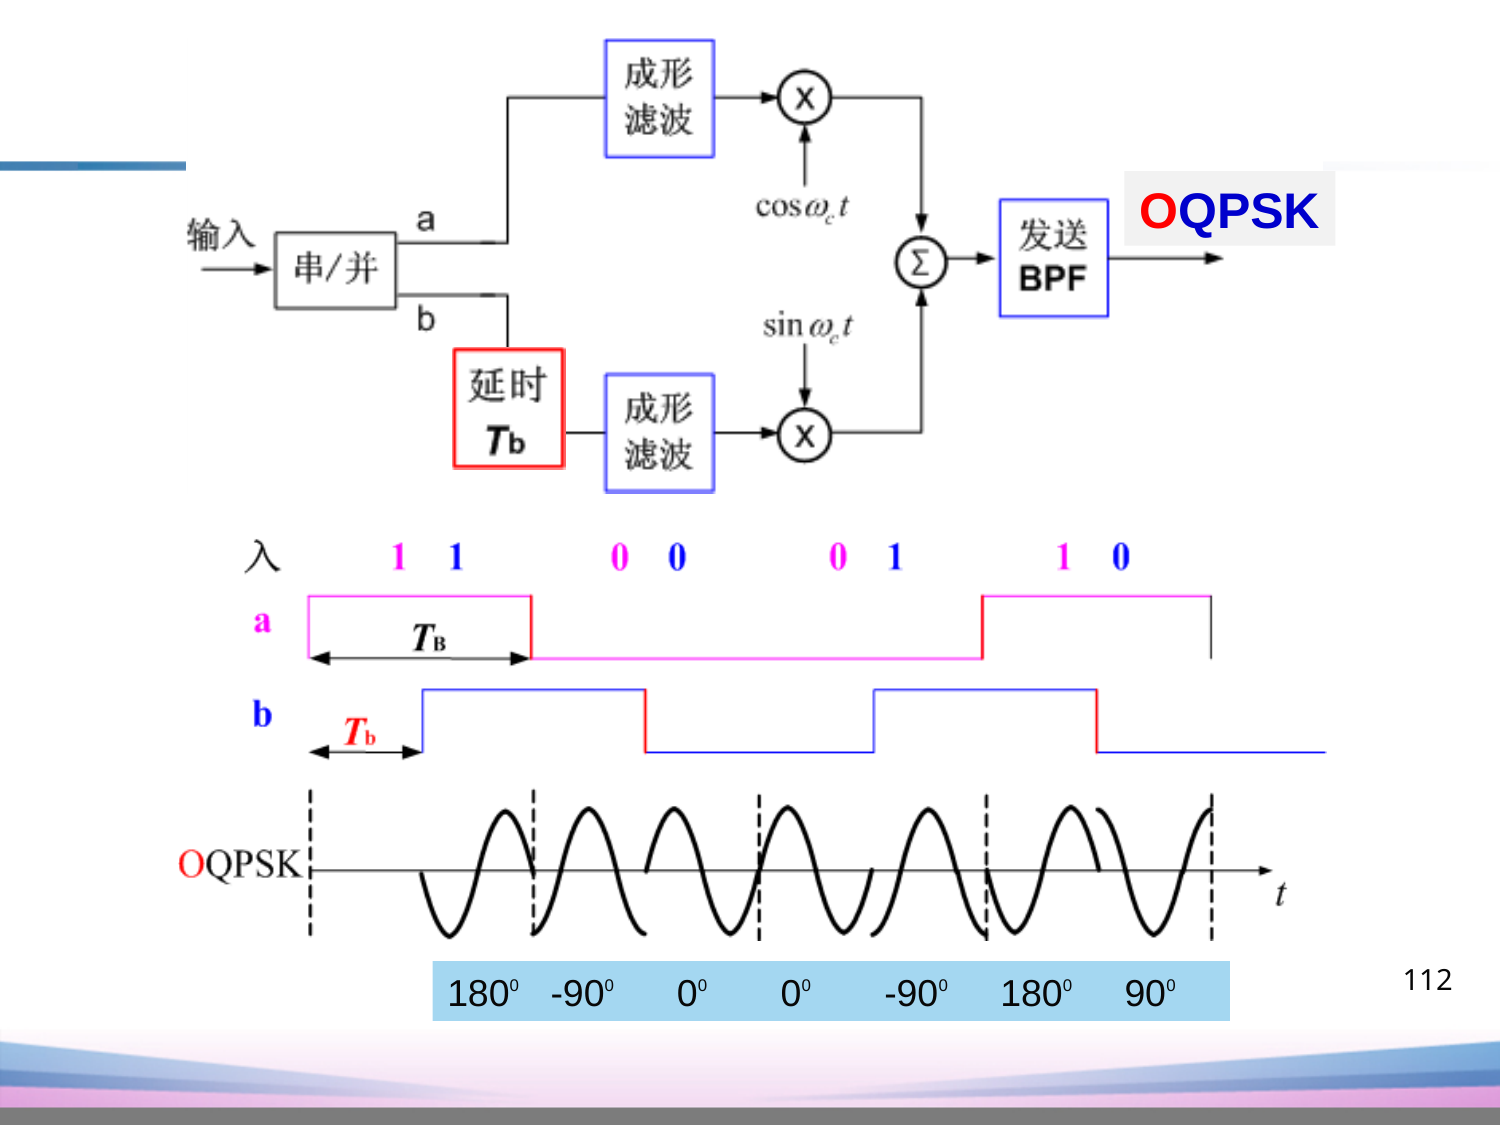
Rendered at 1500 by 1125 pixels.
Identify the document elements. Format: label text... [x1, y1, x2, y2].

text_box OQPSK [1328, 171, 1336, 246]
picture [0, 1, 1500, 512]
slide_number 112 [1303, 933, 1468, 1010]
picture [0, 513, 1500, 1125]
text_box 1800 -900 00 00 -900 1800 900 [432, 961, 1230, 1021]
